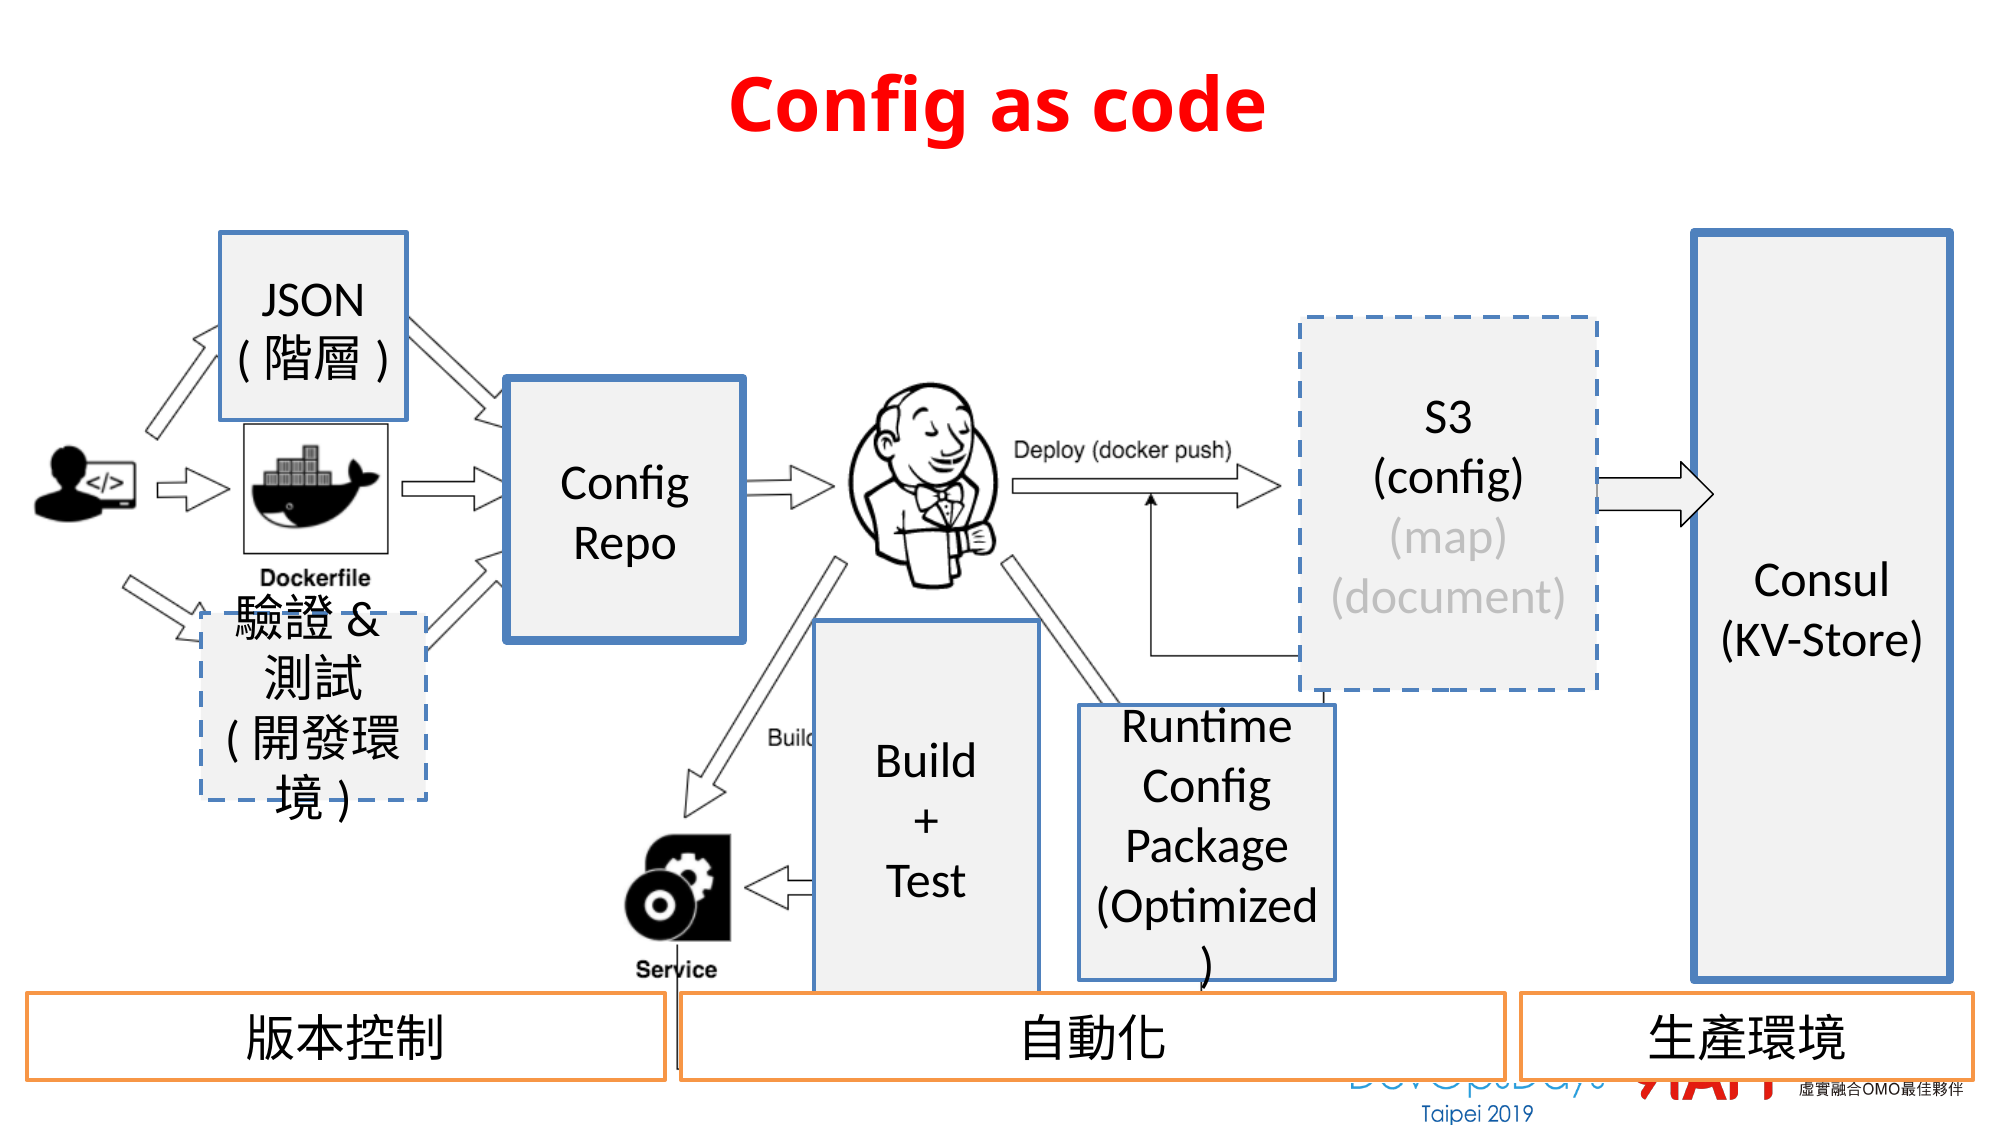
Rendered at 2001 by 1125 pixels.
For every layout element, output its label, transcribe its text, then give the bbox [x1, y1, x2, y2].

picture [1623, 1082, 1969, 1105]
text_box 生產環境 [1618, 991, 1975, 1082]
title Config as code [19, 42, 1977, 161]
text_box Consul (KV-Store) [1692, 230, 1952, 982]
text_box [1618, 459, 1716, 529]
picture [26, 232, 1614, 1125]
